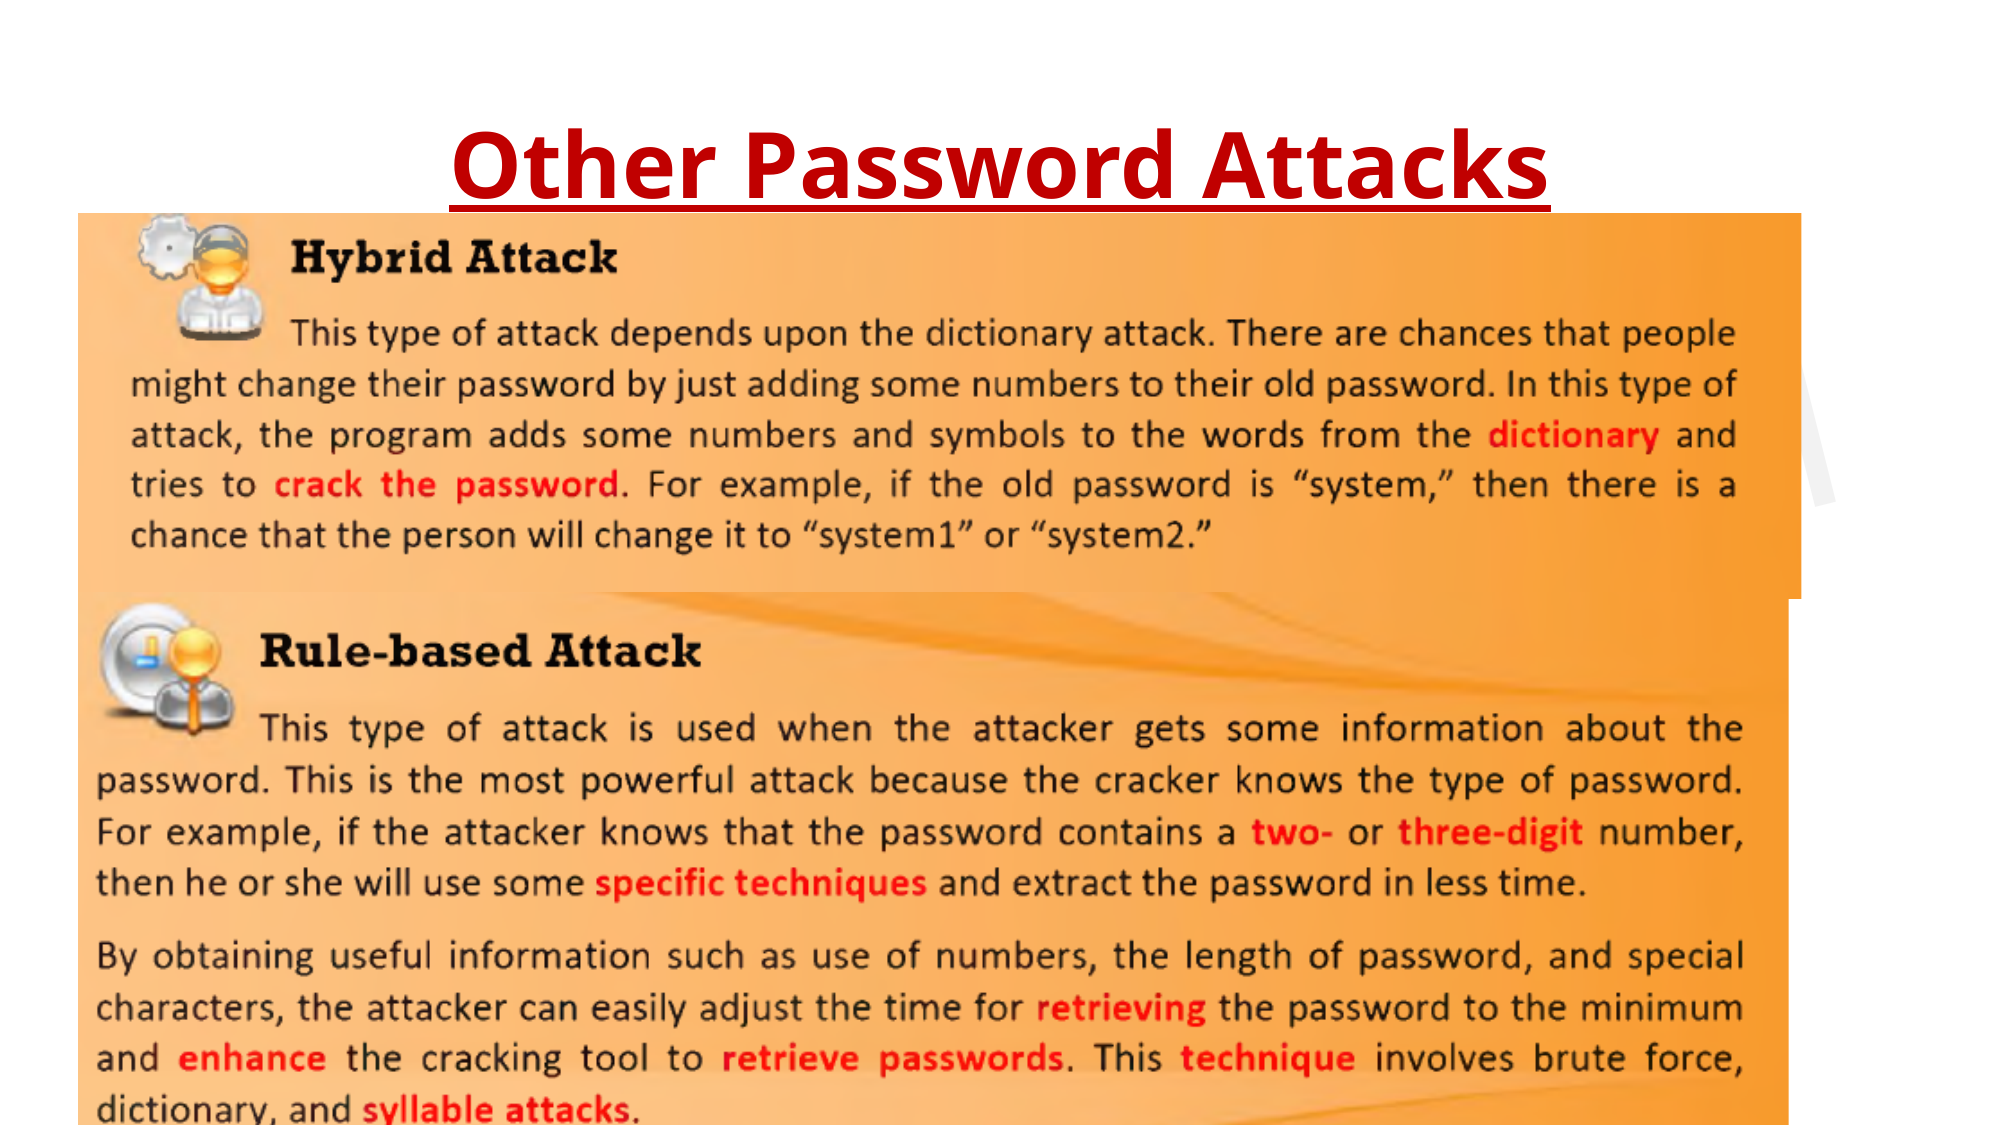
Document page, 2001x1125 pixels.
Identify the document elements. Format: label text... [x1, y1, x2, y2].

title Other Password Attacks [137, 59, 1863, 278]
picture [78, 213, 1802, 1125]
